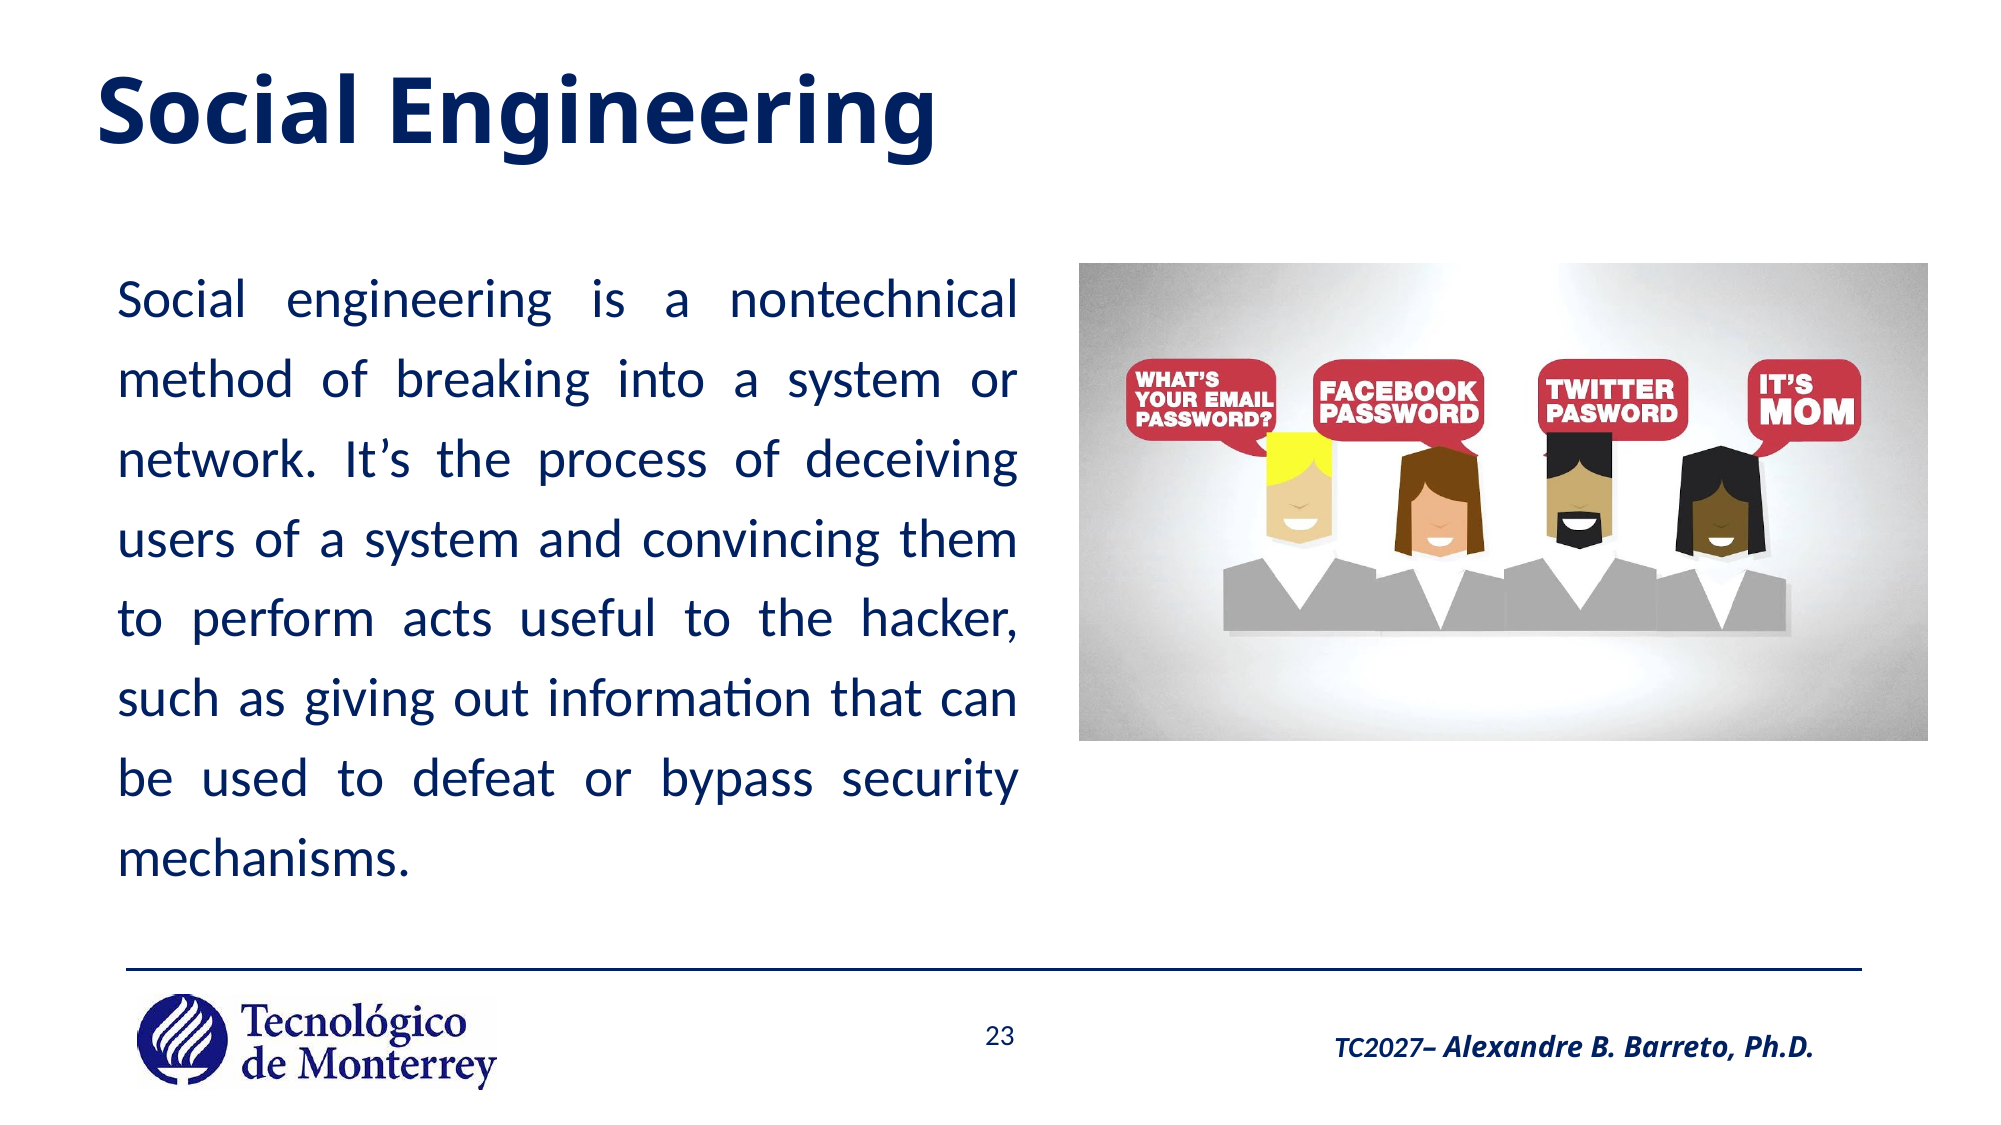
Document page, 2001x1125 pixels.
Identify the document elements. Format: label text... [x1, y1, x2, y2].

picture [137, 994, 497, 1090]
title Social Engineering [81, 5, 1806, 223]
picture [1079, 263, 1928, 741]
list Social engineering is a nontechnical method of breaking into a system or network. It’s the process of deceiving users of a system and convincing them to perform acts useful to the hacker, such as giving out information that can be used to defeat or bypass security mechanisms. [101, 241, 1036, 910]
